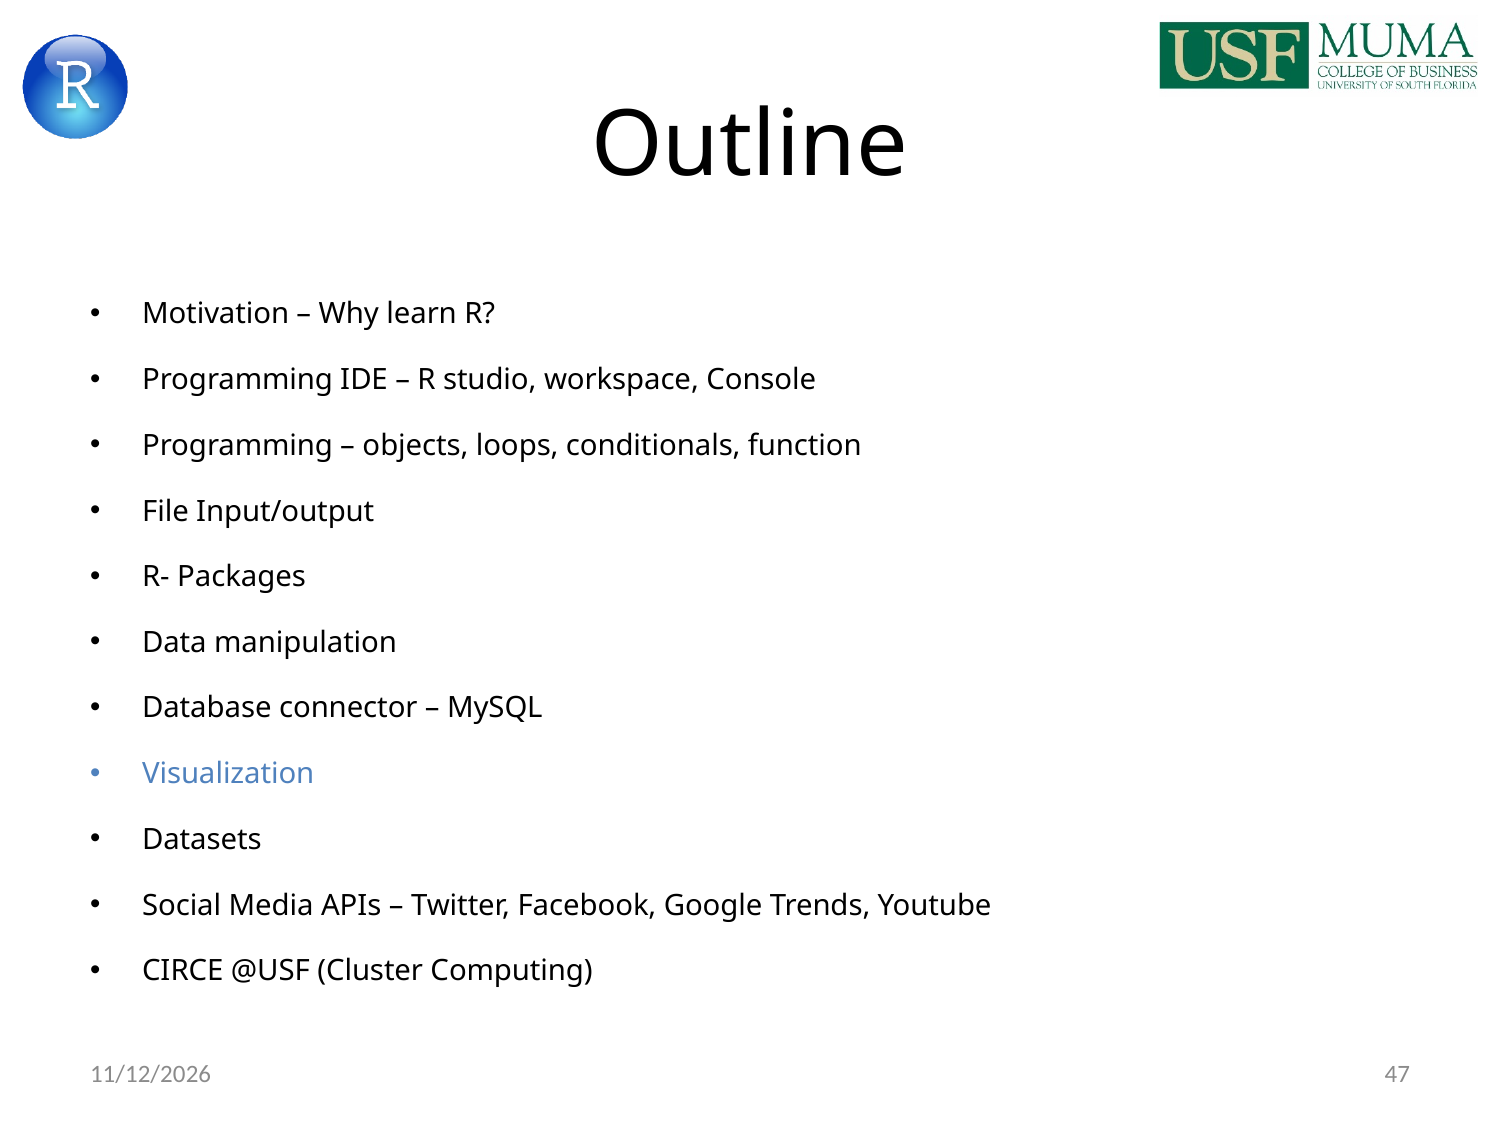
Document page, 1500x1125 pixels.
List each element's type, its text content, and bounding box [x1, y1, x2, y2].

picture [22, 34, 128, 139]
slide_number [75, 1042, 425, 1103]
title Outline [75, 45, 1425, 233]
slide_number 47 [1074, 1042, 1425, 1103]
picture [1159, 15, 1478, 97]
list Motivation – Why learn R? Programming IDE – R studio, workspace, Console Programming – objects, loops, conditionals, function File Input/output R- Packages Data manipulation Database connector – MySQL Visualization Datasets Social Media APIs – Twitter, Facebook, Google Trends, Youtube CIRCE @USF (Cluster Computing) [75, 262, 1425, 1005]
